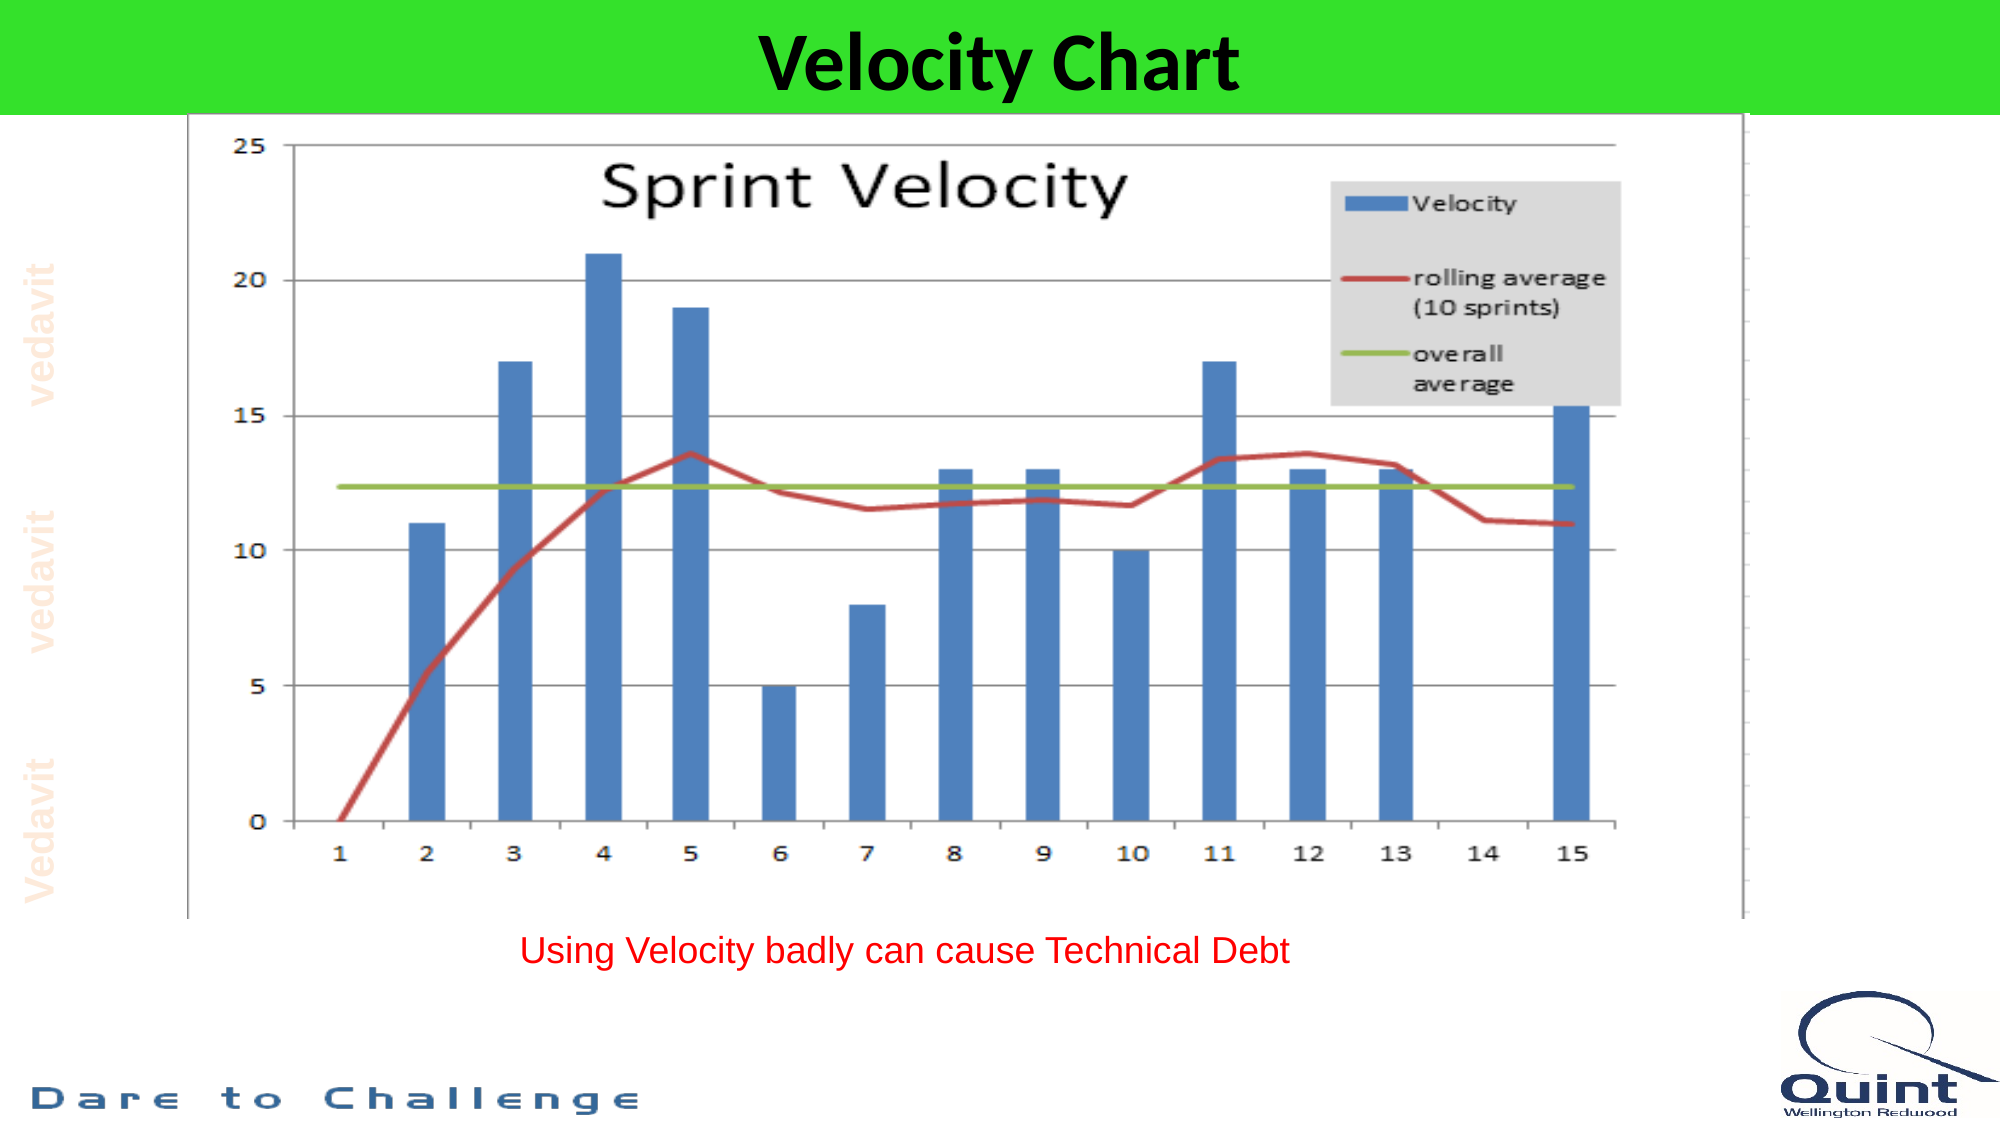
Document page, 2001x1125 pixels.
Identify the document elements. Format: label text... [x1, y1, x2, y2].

text_box Using Velocity badly can cause Technical Debt [504, 928, 1306, 979]
picture [187, 113, 1751, 920]
picture [0, 1071, 690, 1125]
picture [1781, 991, 2000, 1118]
title Velocity Chart [0, 0, 2000, 115]
